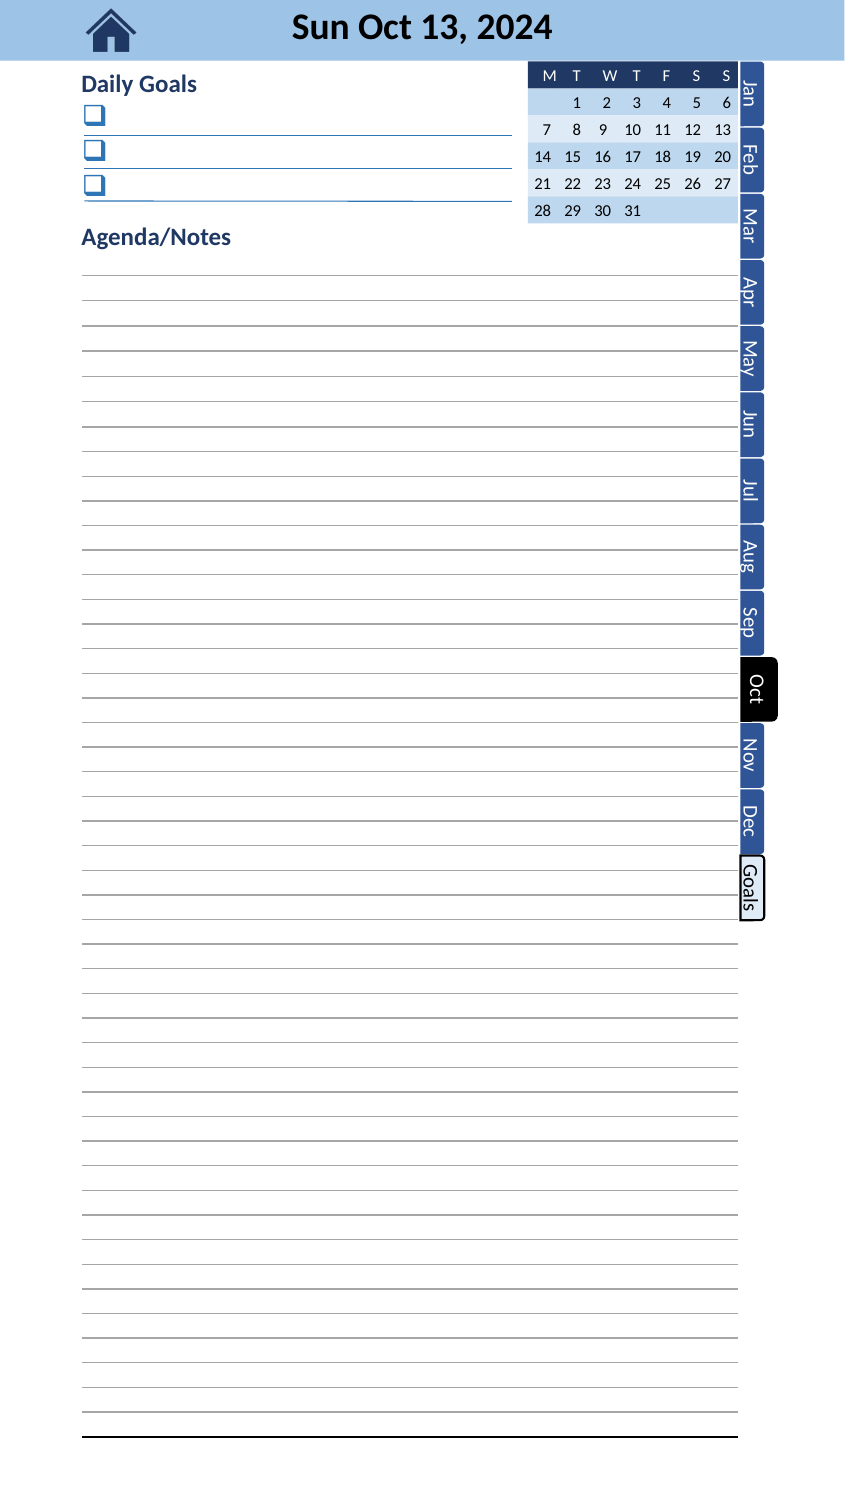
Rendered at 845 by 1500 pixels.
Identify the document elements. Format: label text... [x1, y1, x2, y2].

picture [82, 1, 140, 59]
list Sun Oct 13, 2024 [190, 0, 655, 61]
